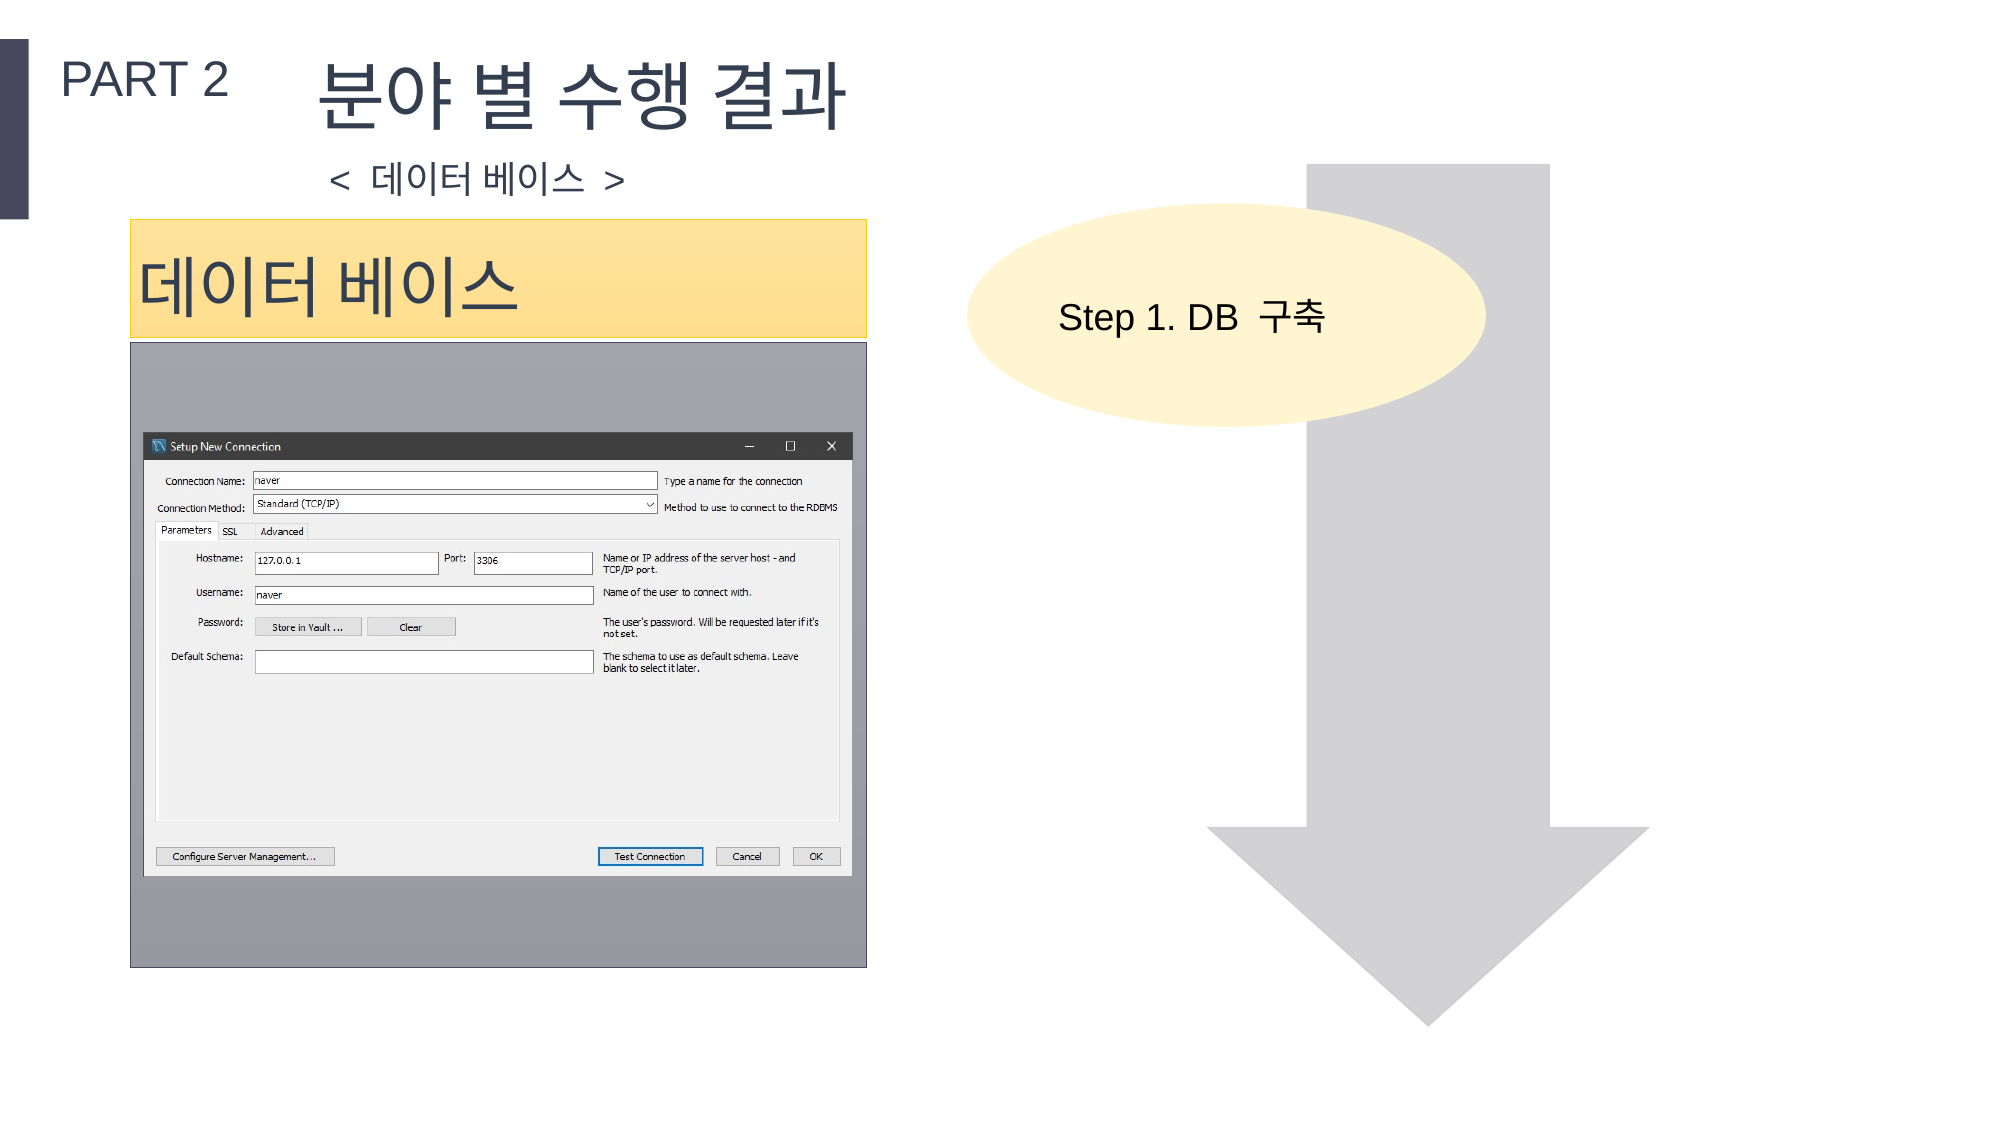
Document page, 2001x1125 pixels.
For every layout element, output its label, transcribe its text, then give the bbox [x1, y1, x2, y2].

text_box 분야 별 수행 결과 [308, 41, 857, 147]
text_box < 데이터 베이스 > [311, 149, 634, 209]
text_box [1208, 164, 1648, 1026]
text_box PART 2 [52, 39, 238, 114]
text_box [0, 39, 29, 220]
text_box 데이터 베이스 [130, 219, 867, 338]
picture [143, 432, 853, 878]
text_box [130, 342, 867, 968]
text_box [966, 203, 1487, 428]
